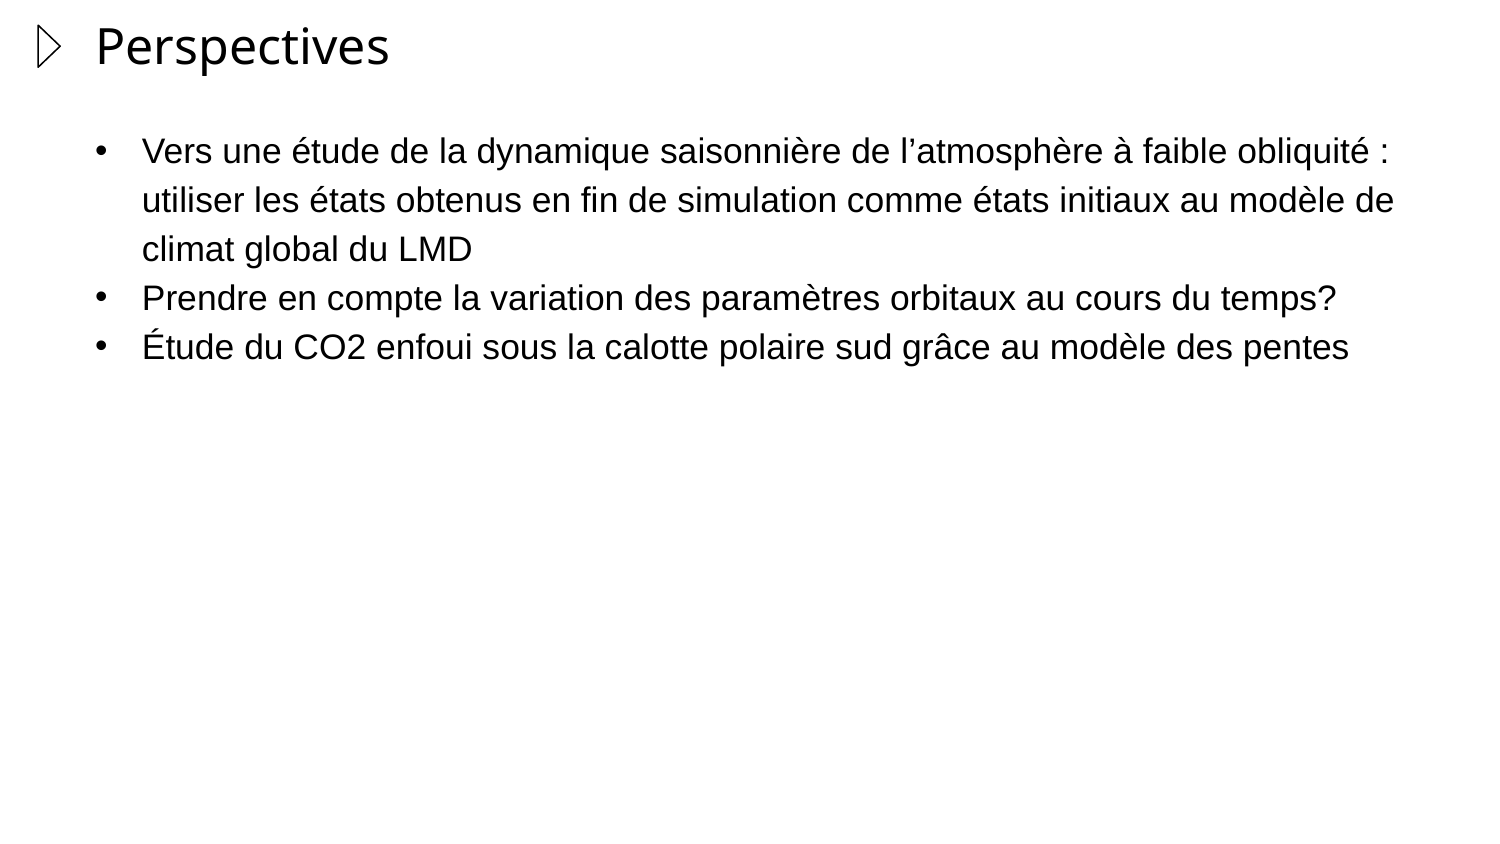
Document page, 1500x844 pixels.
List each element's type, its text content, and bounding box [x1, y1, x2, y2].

title Perspectives [80, 0, 1478, 94]
text_box Vers une étude de la dynamique saisonnière de l’atmosphère à faible obliquité : utiliser les états obtenus en fin de simulation comme états initiaux au modèle de climat global du LMD Prendre en compte la variation des paramètres orbitaux au cours du temps? Étude du CO2 enfoui sous la calotte polaire sud grâce au modèle des pentes [80, 107, 1435, 806]
